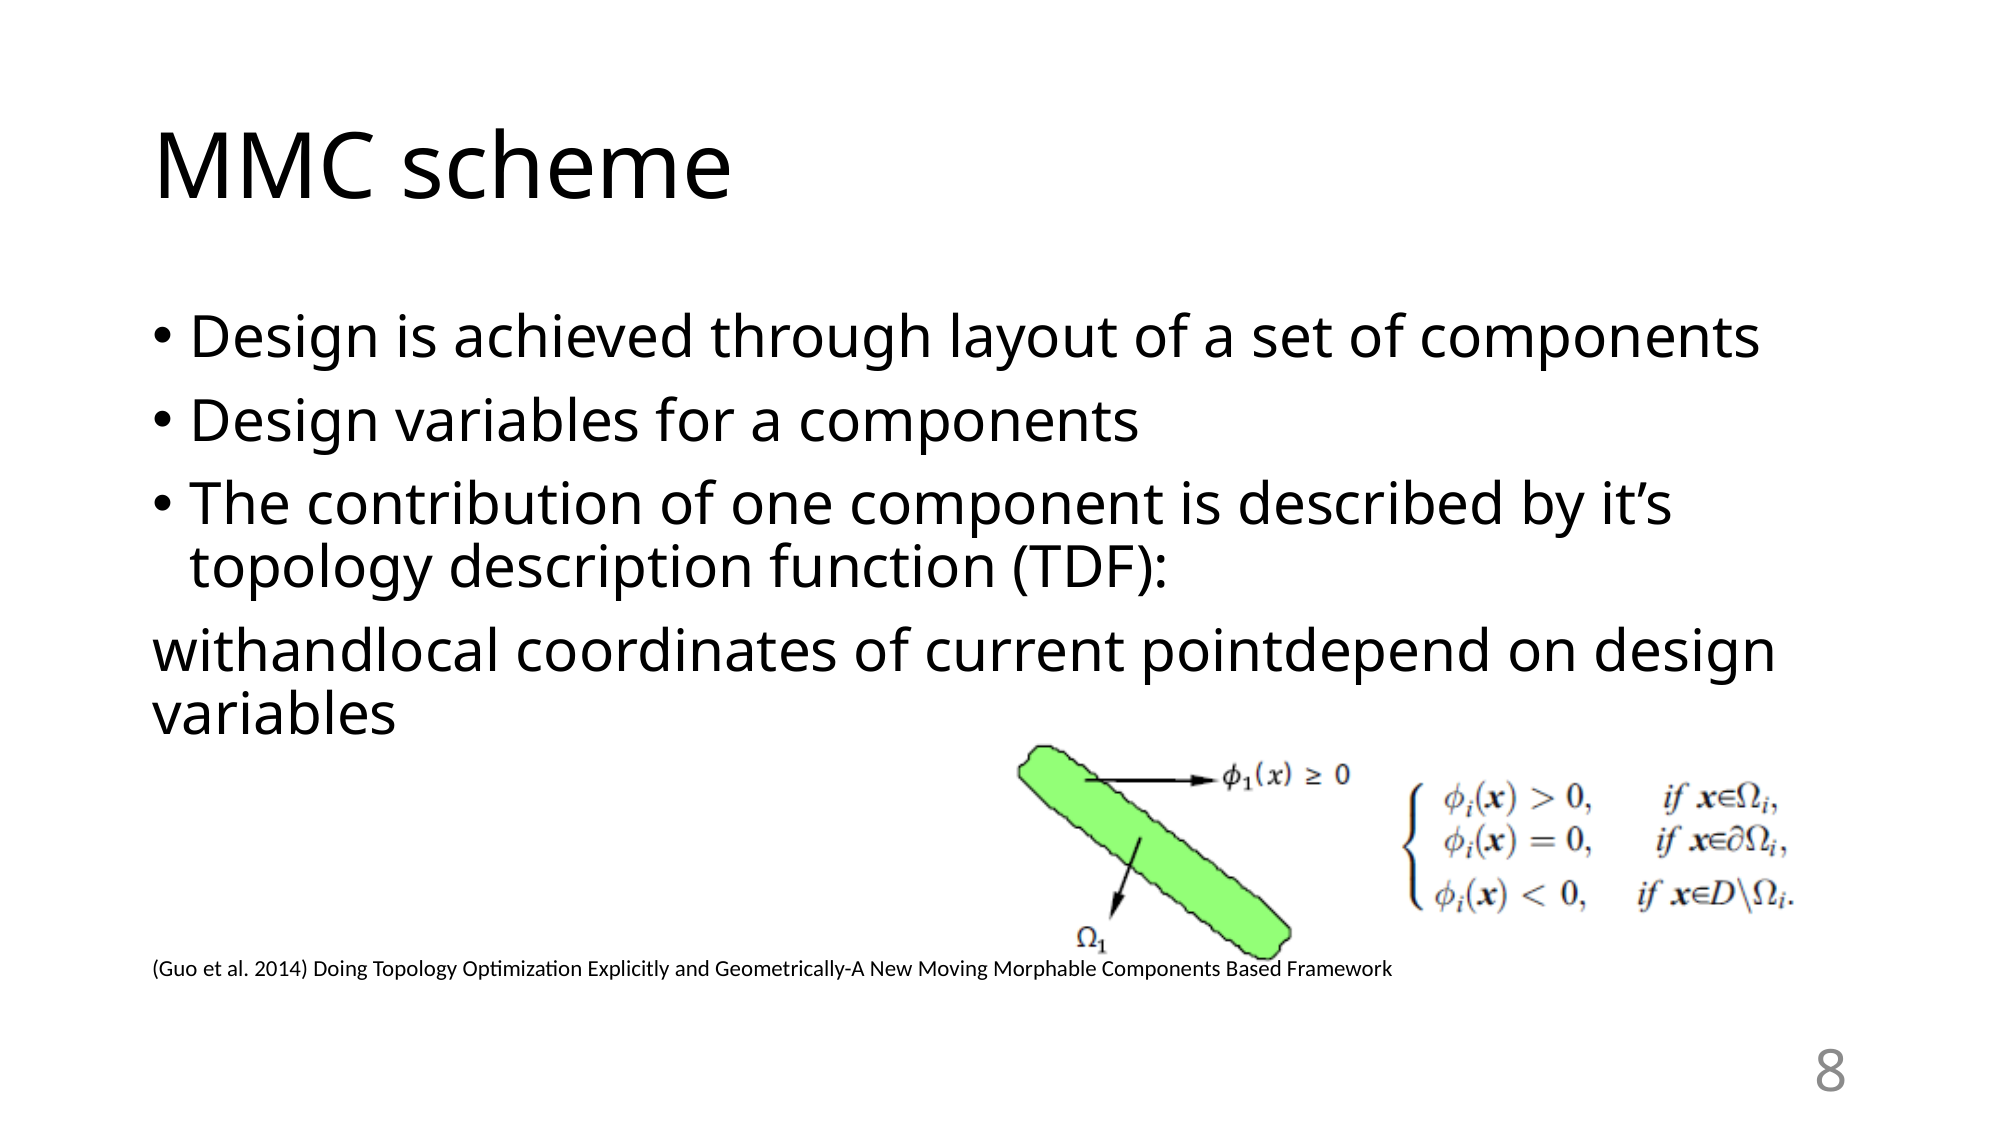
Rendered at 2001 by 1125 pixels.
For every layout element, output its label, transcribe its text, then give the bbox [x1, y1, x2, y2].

slide_number 8 [1412, 1042, 1863, 1103]
picture [1388, 763, 1803, 931]
title MMC scheme [137, 59, 1863, 278]
text_box (Guo et al. 2014) Doing Topology Optimization Explicitly and Geometrically-A New Moving Morphable Components Based Framework [137, 946, 1662, 989]
picture [971, 720, 1366, 973]
